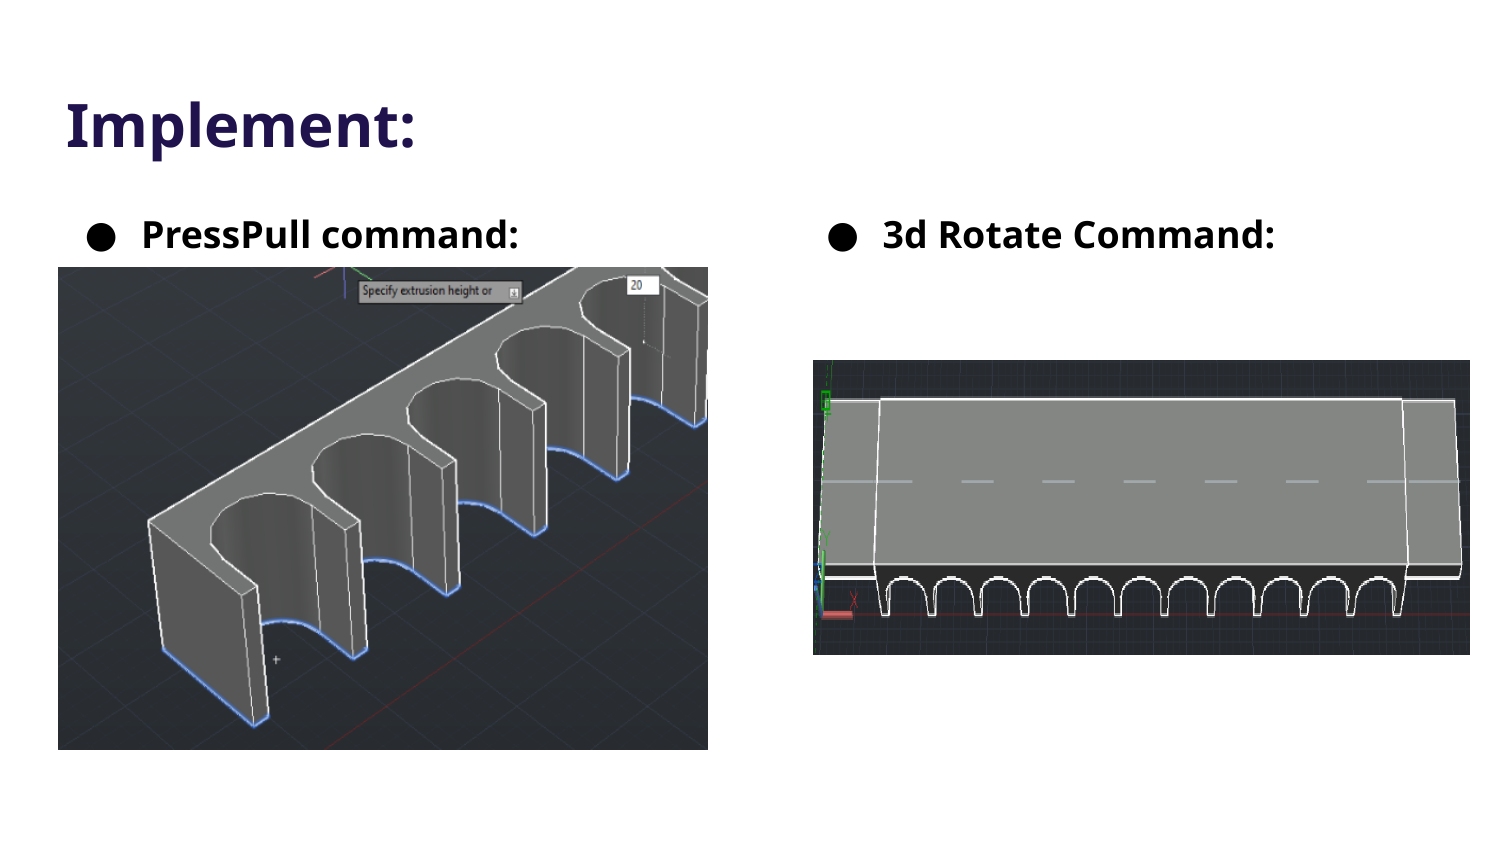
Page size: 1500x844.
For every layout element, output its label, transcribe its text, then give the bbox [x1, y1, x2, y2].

picture [813, 360, 1470, 655]
list 3d Rotate Command: [792, 189, 1449, 750]
title Implement: [51, 72, 1449, 176]
picture [57, 267, 708, 750]
list PressPull command: [51, 189, 708, 750]
